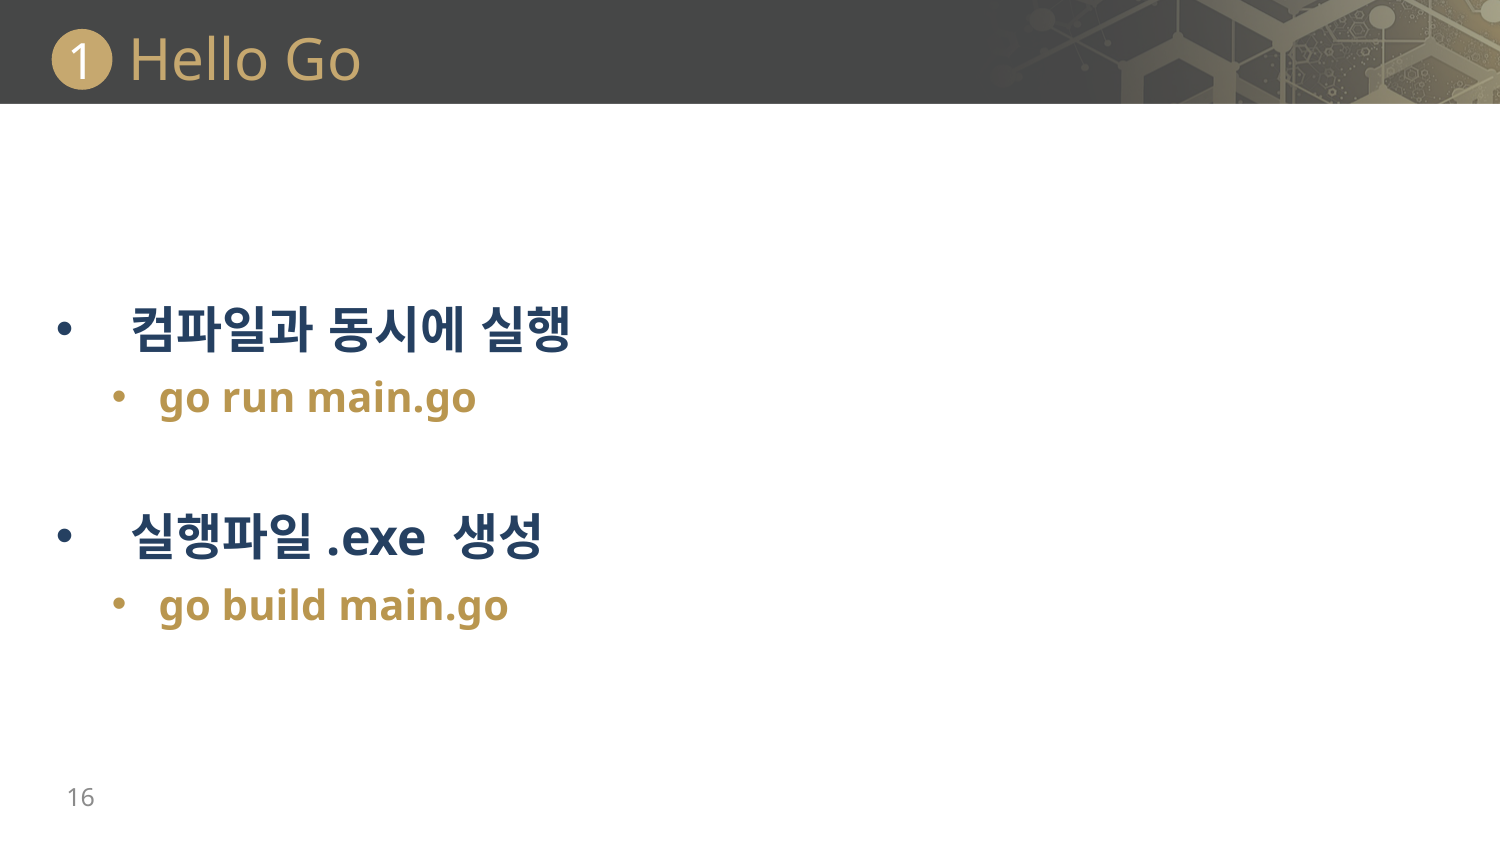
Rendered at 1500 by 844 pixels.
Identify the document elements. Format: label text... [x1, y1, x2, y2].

list 컴파일과 동시에 실행 go run main.go 실행파일.exe 생성 go build main.go [41, 150, 1459, 777]
title Hello Go [113, 13, 1459, 100]
slide_number 16 [51, 776, 389, 822]
picture [0, 0, 1500, 103]
list 1 [51, 28, 113, 90]
